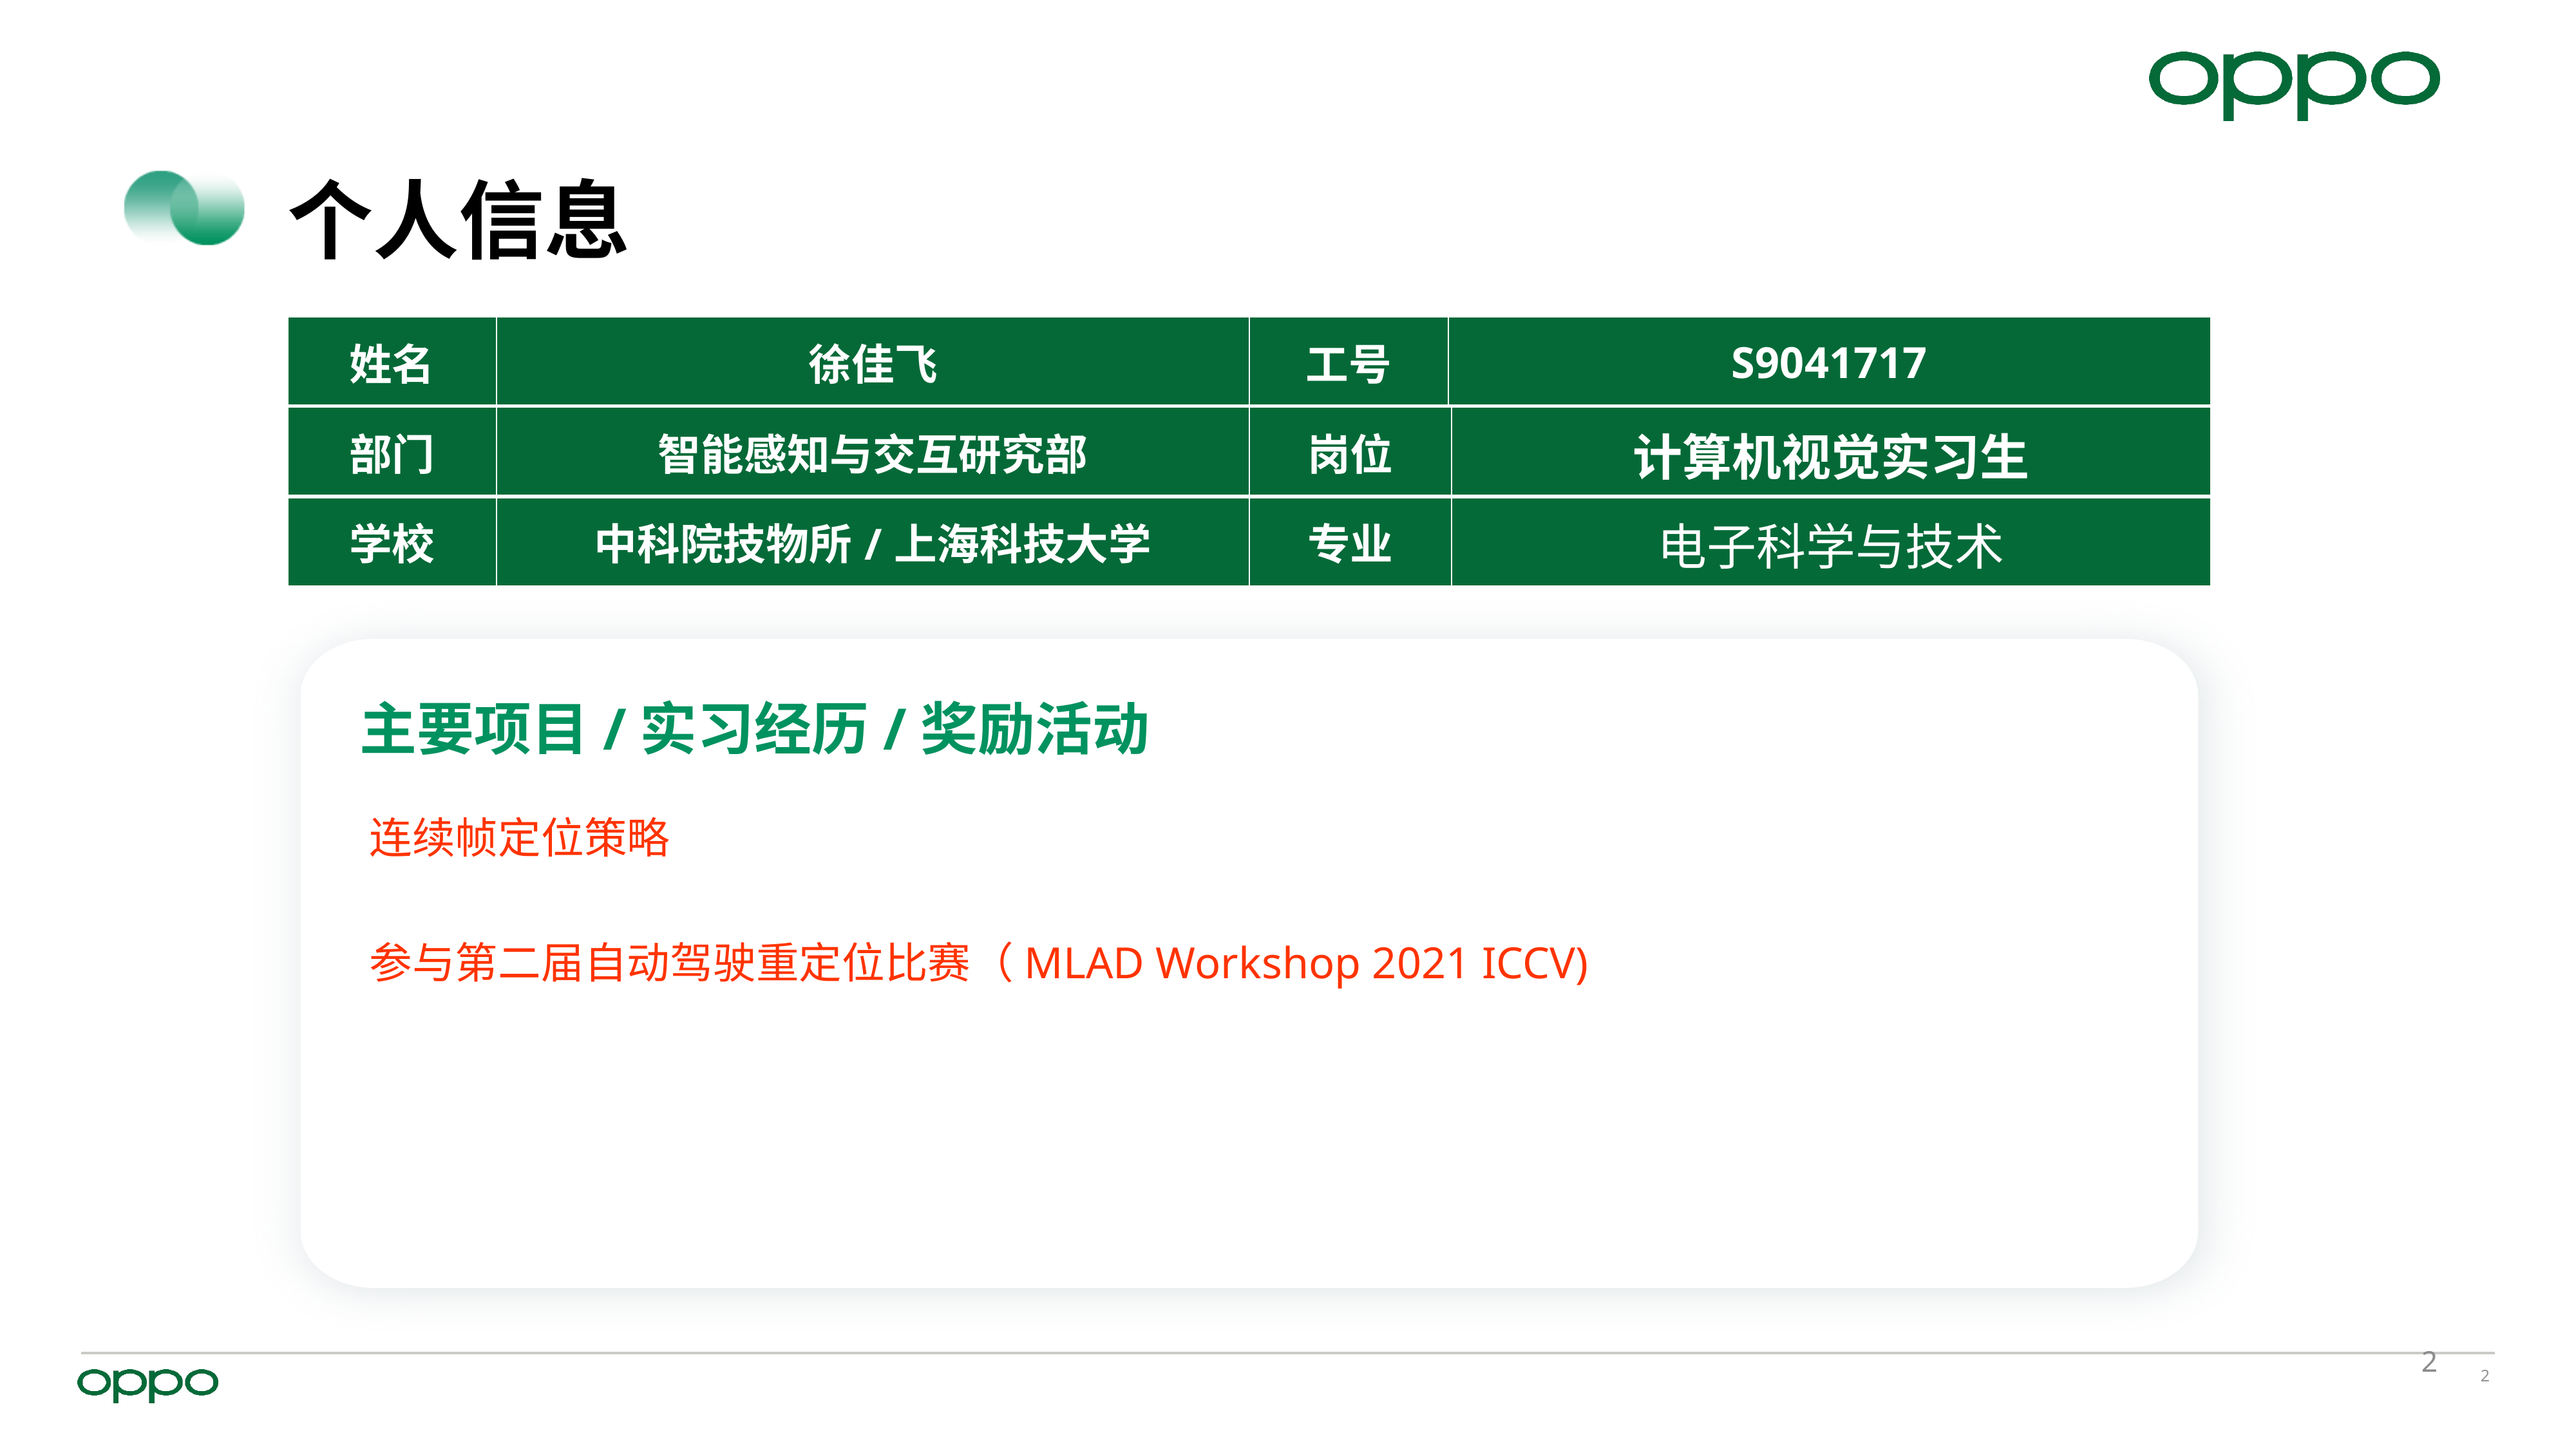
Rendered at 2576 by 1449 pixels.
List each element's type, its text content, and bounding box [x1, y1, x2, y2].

text_box 个人信息 [261, 166, 1923, 294]
table_header 姓名 [289, 317, 496, 404]
table_header S9041717 [1449, 317, 2210, 404]
picture [77, 1369, 218, 1403]
table_header 智能感知与交互研究部 [497, 408, 1249, 495]
table_header 工号 [1250, 317, 1448, 404]
table_header 计算机视觉实习生 [1452, 408, 2210, 495]
picture [118, 166, 252, 252]
table_header 部门 [289, 408, 496, 495]
table_cell 电子科学与技术 [1452, 498, 2210, 585]
table_header 岗位 [1250, 408, 1451, 495]
table_cell 专业 [1250, 498, 1451, 585]
picture [2149, 52, 2440, 121]
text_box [234, 585, 2275, 1347]
table_header 徐佳飞 [497, 317, 1249, 404]
table_cell 学校 [289, 498, 496, 585]
table_cell 中科院技物所/上海科技大学 [497, 498, 1249, 585]
